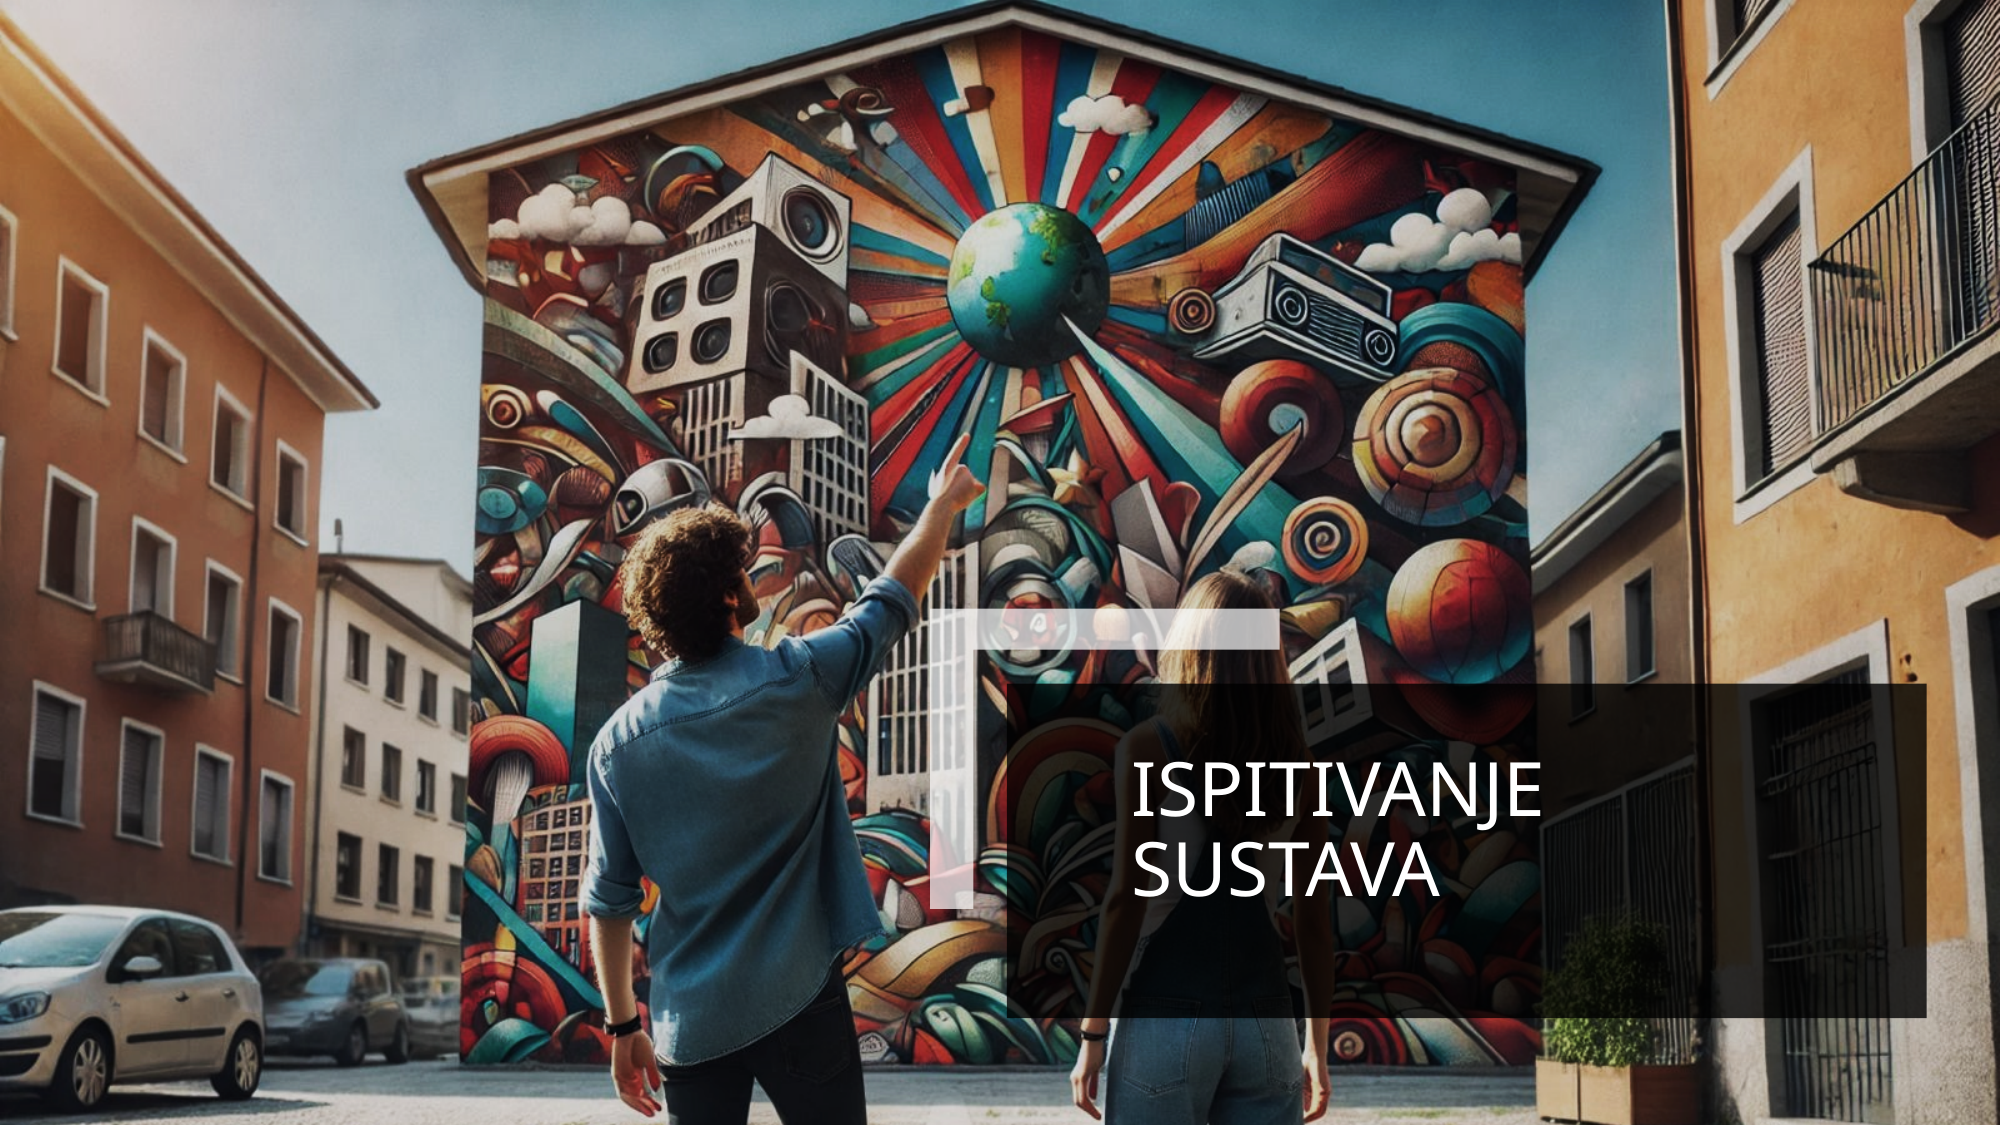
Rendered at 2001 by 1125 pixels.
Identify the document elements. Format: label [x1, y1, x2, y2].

list [0, 0, 2000, 1125]
